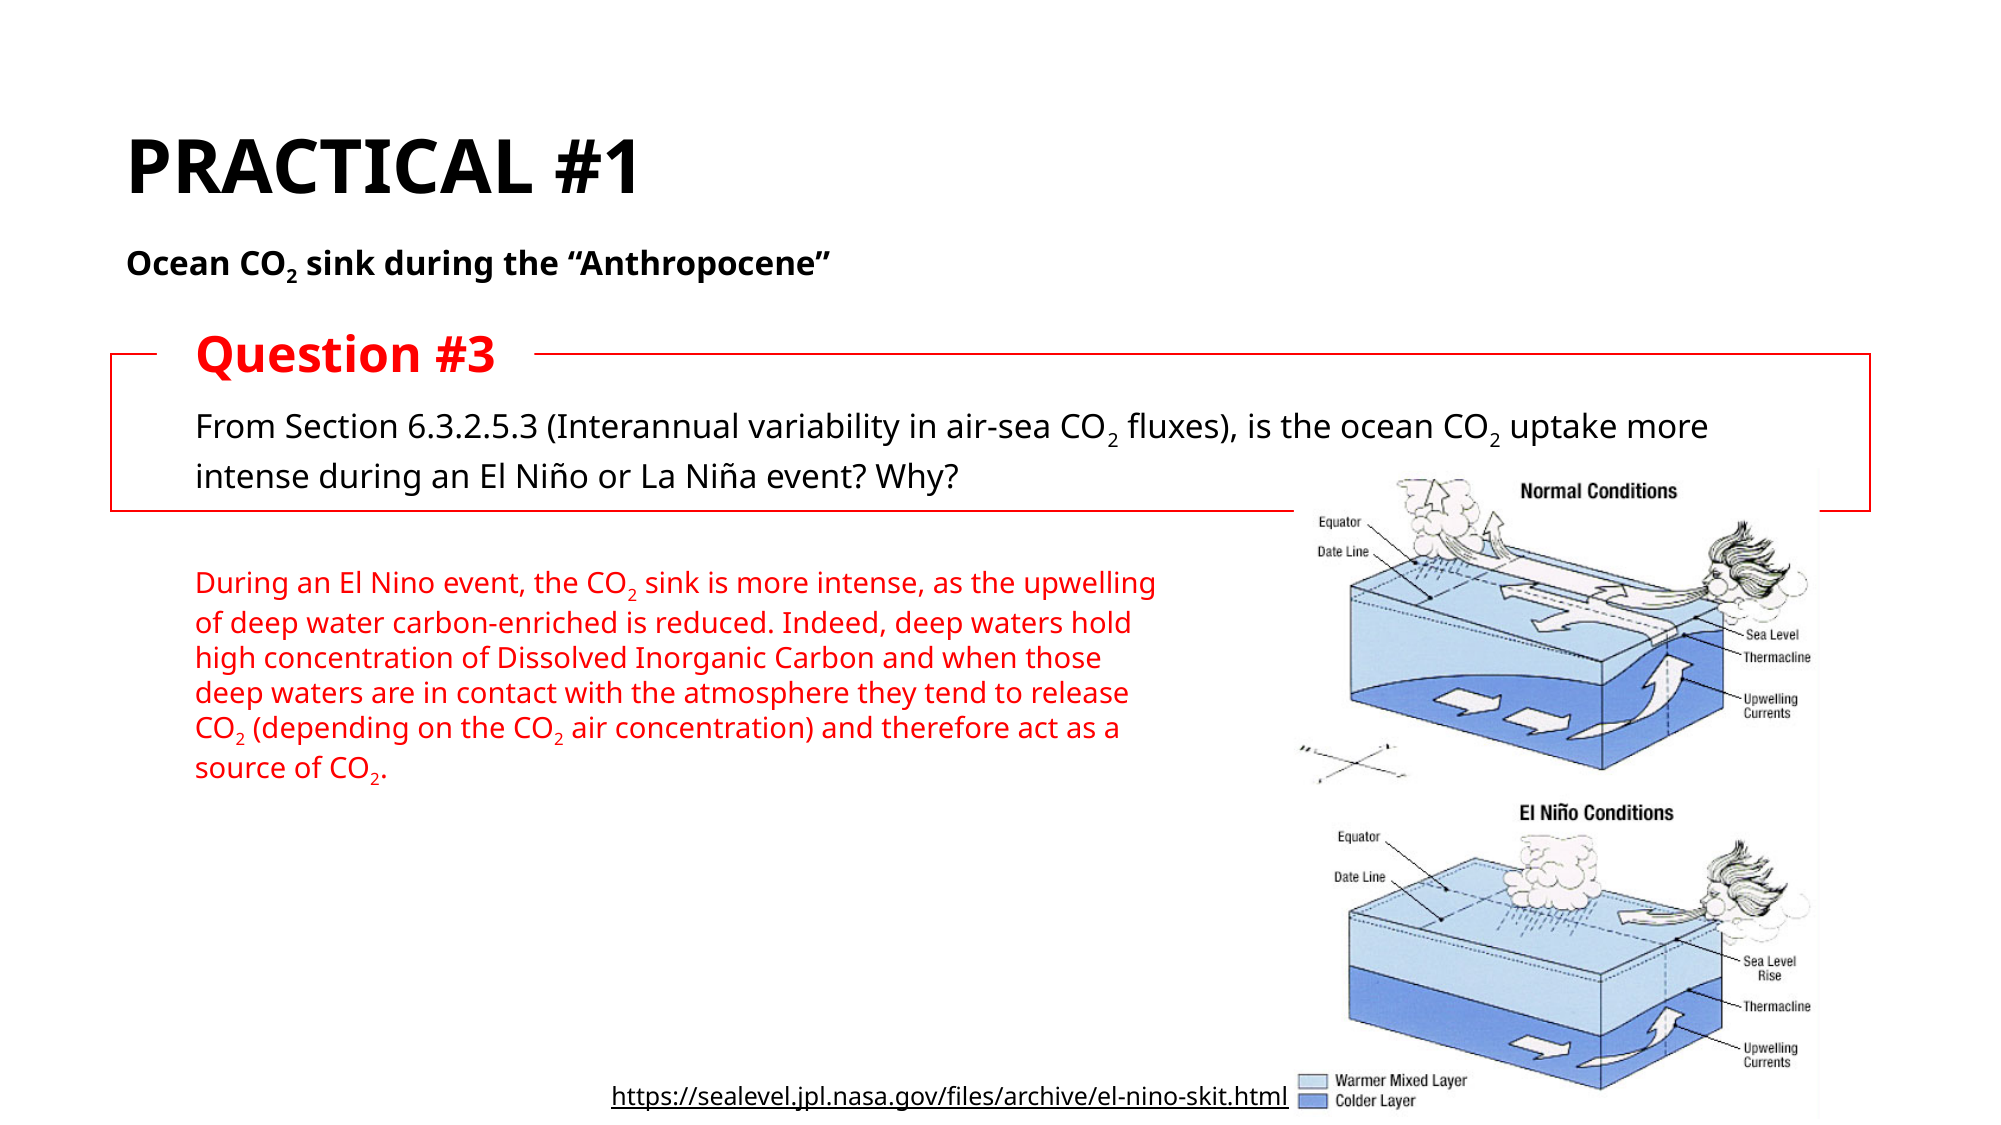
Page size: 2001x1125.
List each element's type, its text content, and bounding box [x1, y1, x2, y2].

text_box Ocean CO2 sink during the “Anthropocene” [111, 234, 1871, 295]
text_box PRACTICAL #1 [110, 110, 1892, 216]
text_box During an El Nino event, the CO2 sink is more intense, as the upwelling of deep water carbon-enriched is reduced. Indeed, deep waters hold high concentration of Dissolved Inorganic Carbon and when those deep waters are in contact with the atmosphere they tend to release CO2 (depending on the CO2 air concentration) and therefore act as a source of CO2. [180, 557, 1195, 797]
text_box [110, 353, 1871, 512]
text_box Question #3 [180, 315, 535, 390]
text_box https://sealevel.jpl.nasa.gov/files/archive/el-nino-skit.html [596, 1072, 1304, 1122]
text_box [156, 322, 535, 397]
picture [1293, 468, 1820, 1119]
